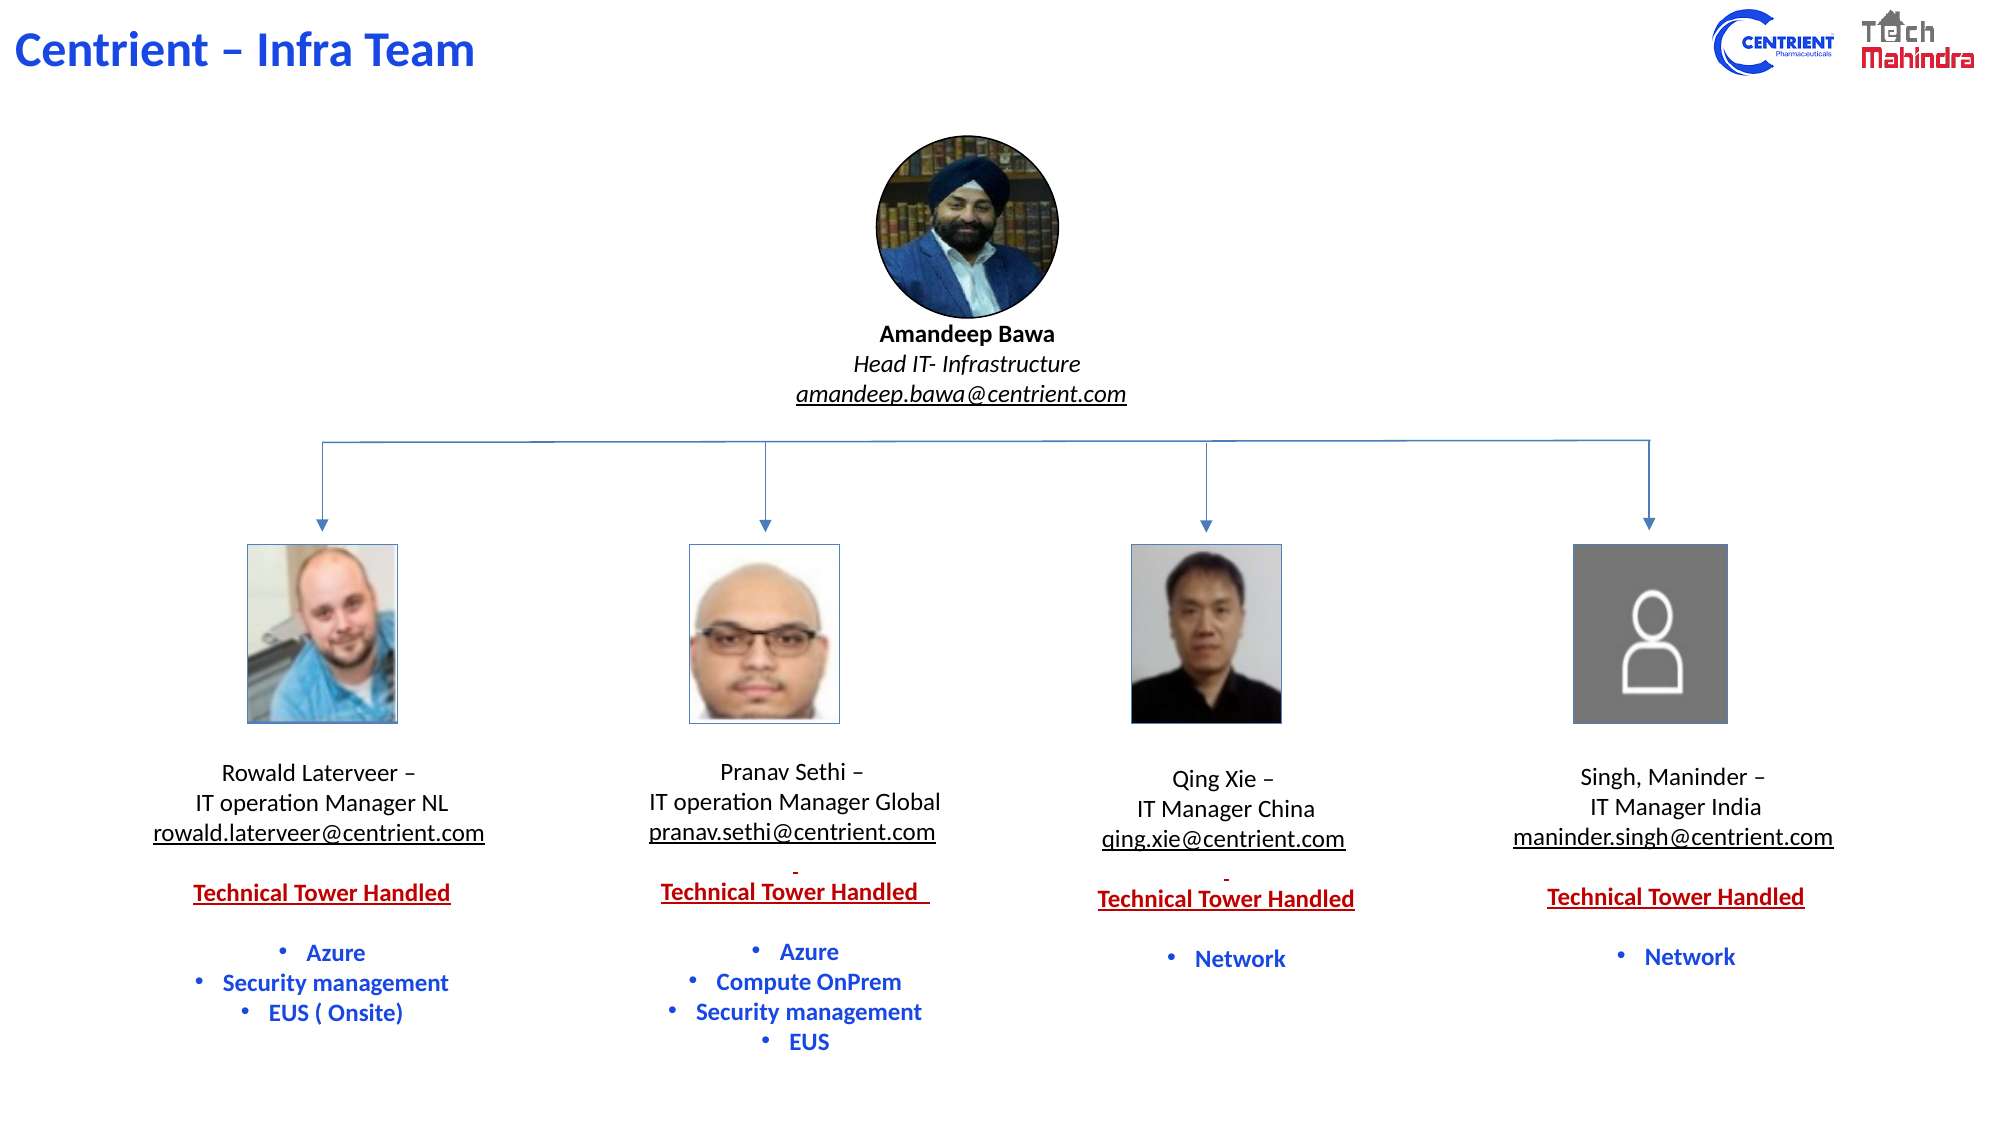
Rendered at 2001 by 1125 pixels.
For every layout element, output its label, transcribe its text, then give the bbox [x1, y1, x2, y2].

text_box Qing Xie – IT Manager China qing.xie@centrient.com Technical Tower Handled Network [1080, 755, 1373, 980]
picture [1130, 543, 1282, 725]
picture [689, 543, 840, 725]
picture [1862, 9, 1974, 68]
title Centrient – Infra Team [0, 0, 1796, 94]
text_box Rowald Laterveer – IT operation Manager NL rowald.laterveer@centrient.com Technical Tower Handled Azure Security management EUS ( Onsite) [134, 749, 510, 1034]
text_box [728, 135, 1207, 396]
picture [1796, 6, 1839, 78]
text_box Pranav Sethi – IT operation Manager Global pranav.sethi@centrient.com Technical Tower Handled Azure Compute OnPrem Security management EUS [630, 748, 960, 1063]
text_box Singh, Maninder – IT Manager India maninder.singh@centrient.com Technical Tower Handled Network [1493, 753, 1860, 1008]
picture [1573, 543, 1728, 725]
picture [246, 543, 398, 725]
